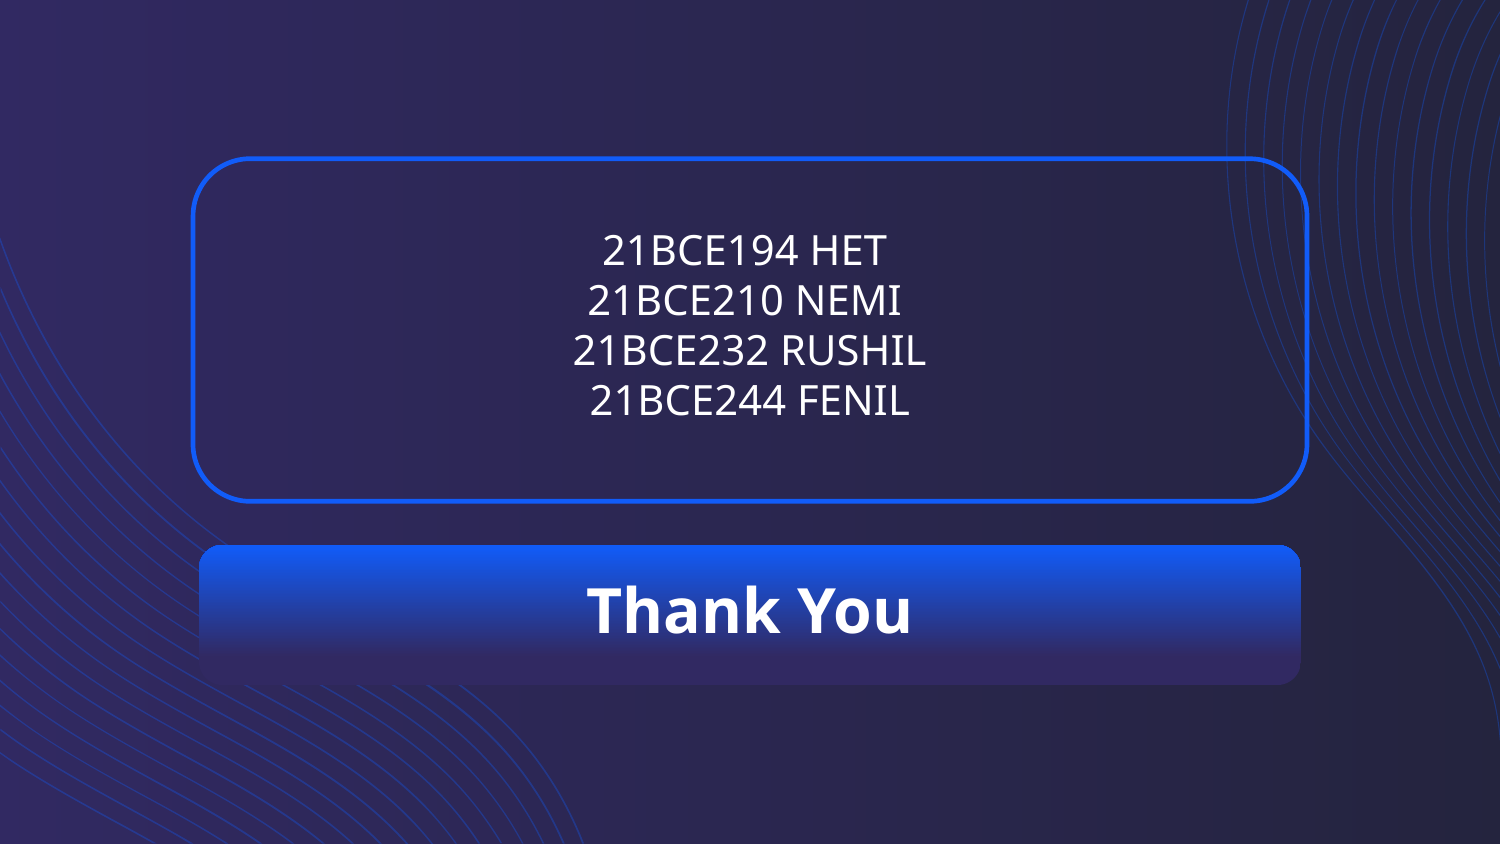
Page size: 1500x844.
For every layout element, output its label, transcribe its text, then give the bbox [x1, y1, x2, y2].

subtitle 21BCE194 HET 21BCE210 NEMI 21BCE232 RUSHIL 21BCE244 FENIL [201, 208, 1299, 452]
title Thank You [392, 556, 1108, 644]
